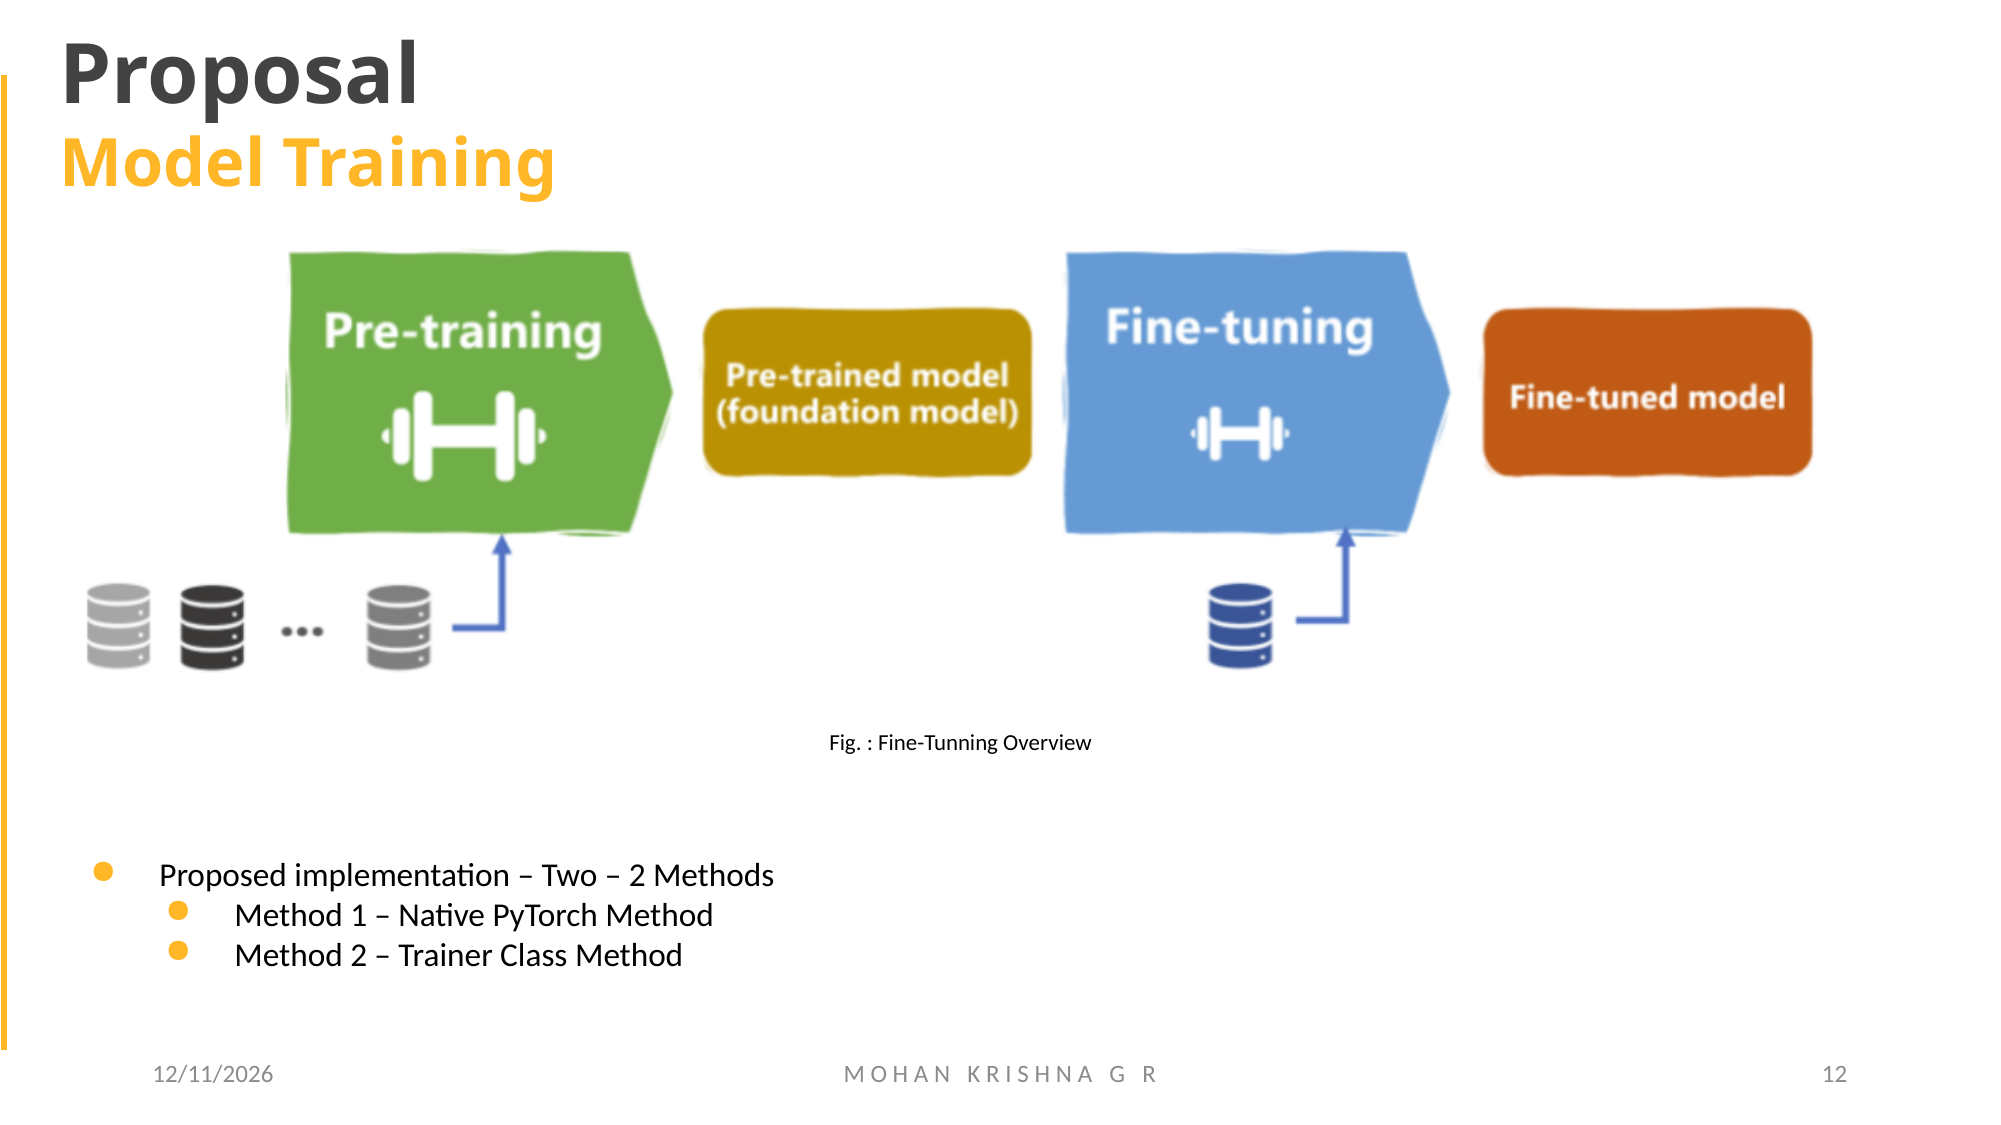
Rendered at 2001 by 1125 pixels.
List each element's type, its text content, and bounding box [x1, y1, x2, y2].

text_box Proposal Model Training [39, 0, 1883, 225]
footer M O H A N K R I S H N A G R [662, 1042, 1338, 1103]
text_box Fig. : Fine-Tunning Overview [590, 720, 1332, 790]
slide_number 12 [1412, 1042, 1863, 1103]
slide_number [137, 1042, 588, 1103]
text_box Proposed implementation – Two – 2 Methods Method 1 – Native PyTorch Method Method 2 – Trainer Class Method [39, 833, 1925, 996]
picture [77, 235, 1844, 678]
